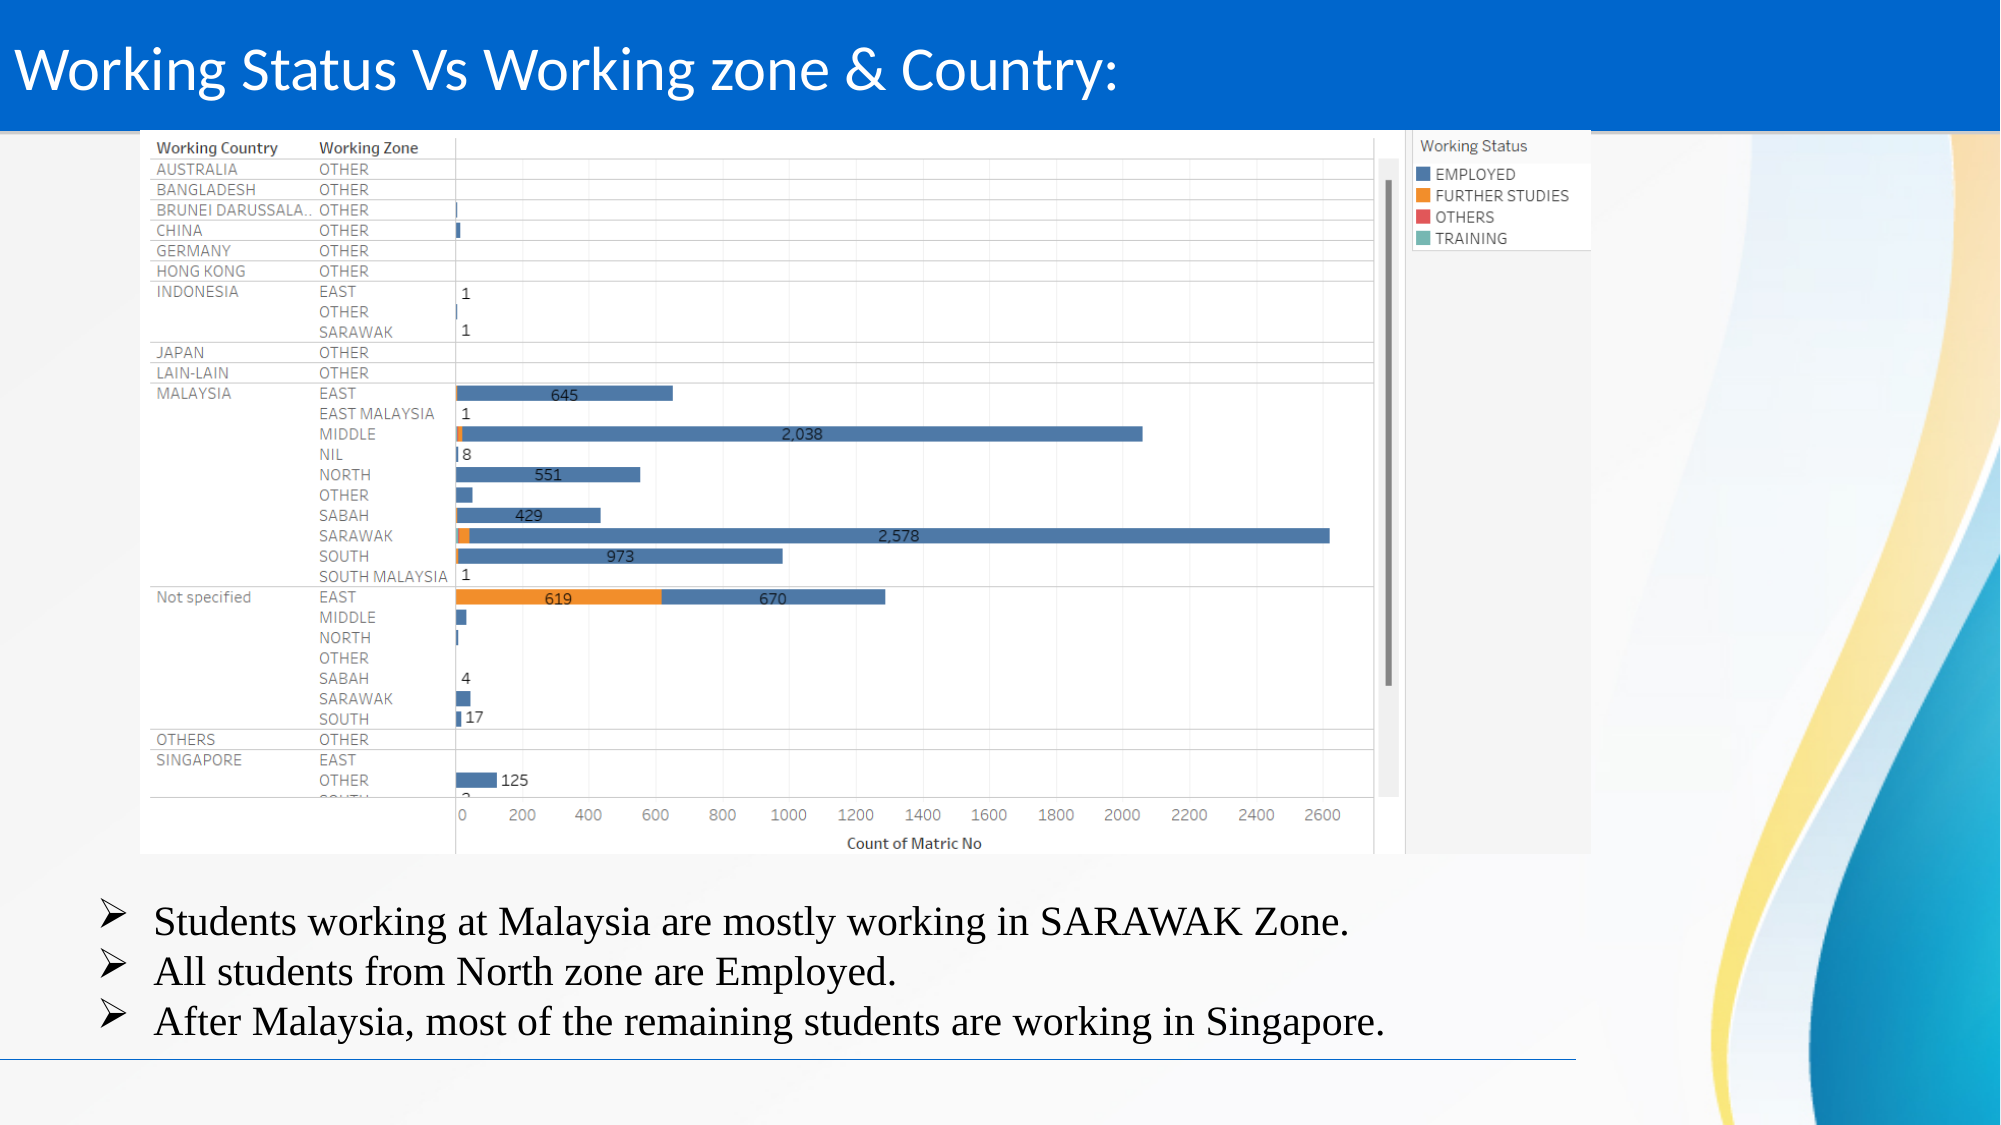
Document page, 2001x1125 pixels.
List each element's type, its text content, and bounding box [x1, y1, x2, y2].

picture [0, 0, 2001, 1125]
title Working Status Vs Working zone & Country: [0, 0, 2000, 132]
text_box Students working at Malaysia are mostly working in SARAWAK Zone. All students from North zone are Employed. After Malaysia, most of the remaining students are working in Singapore. [82, 886, 1737, 1052]
